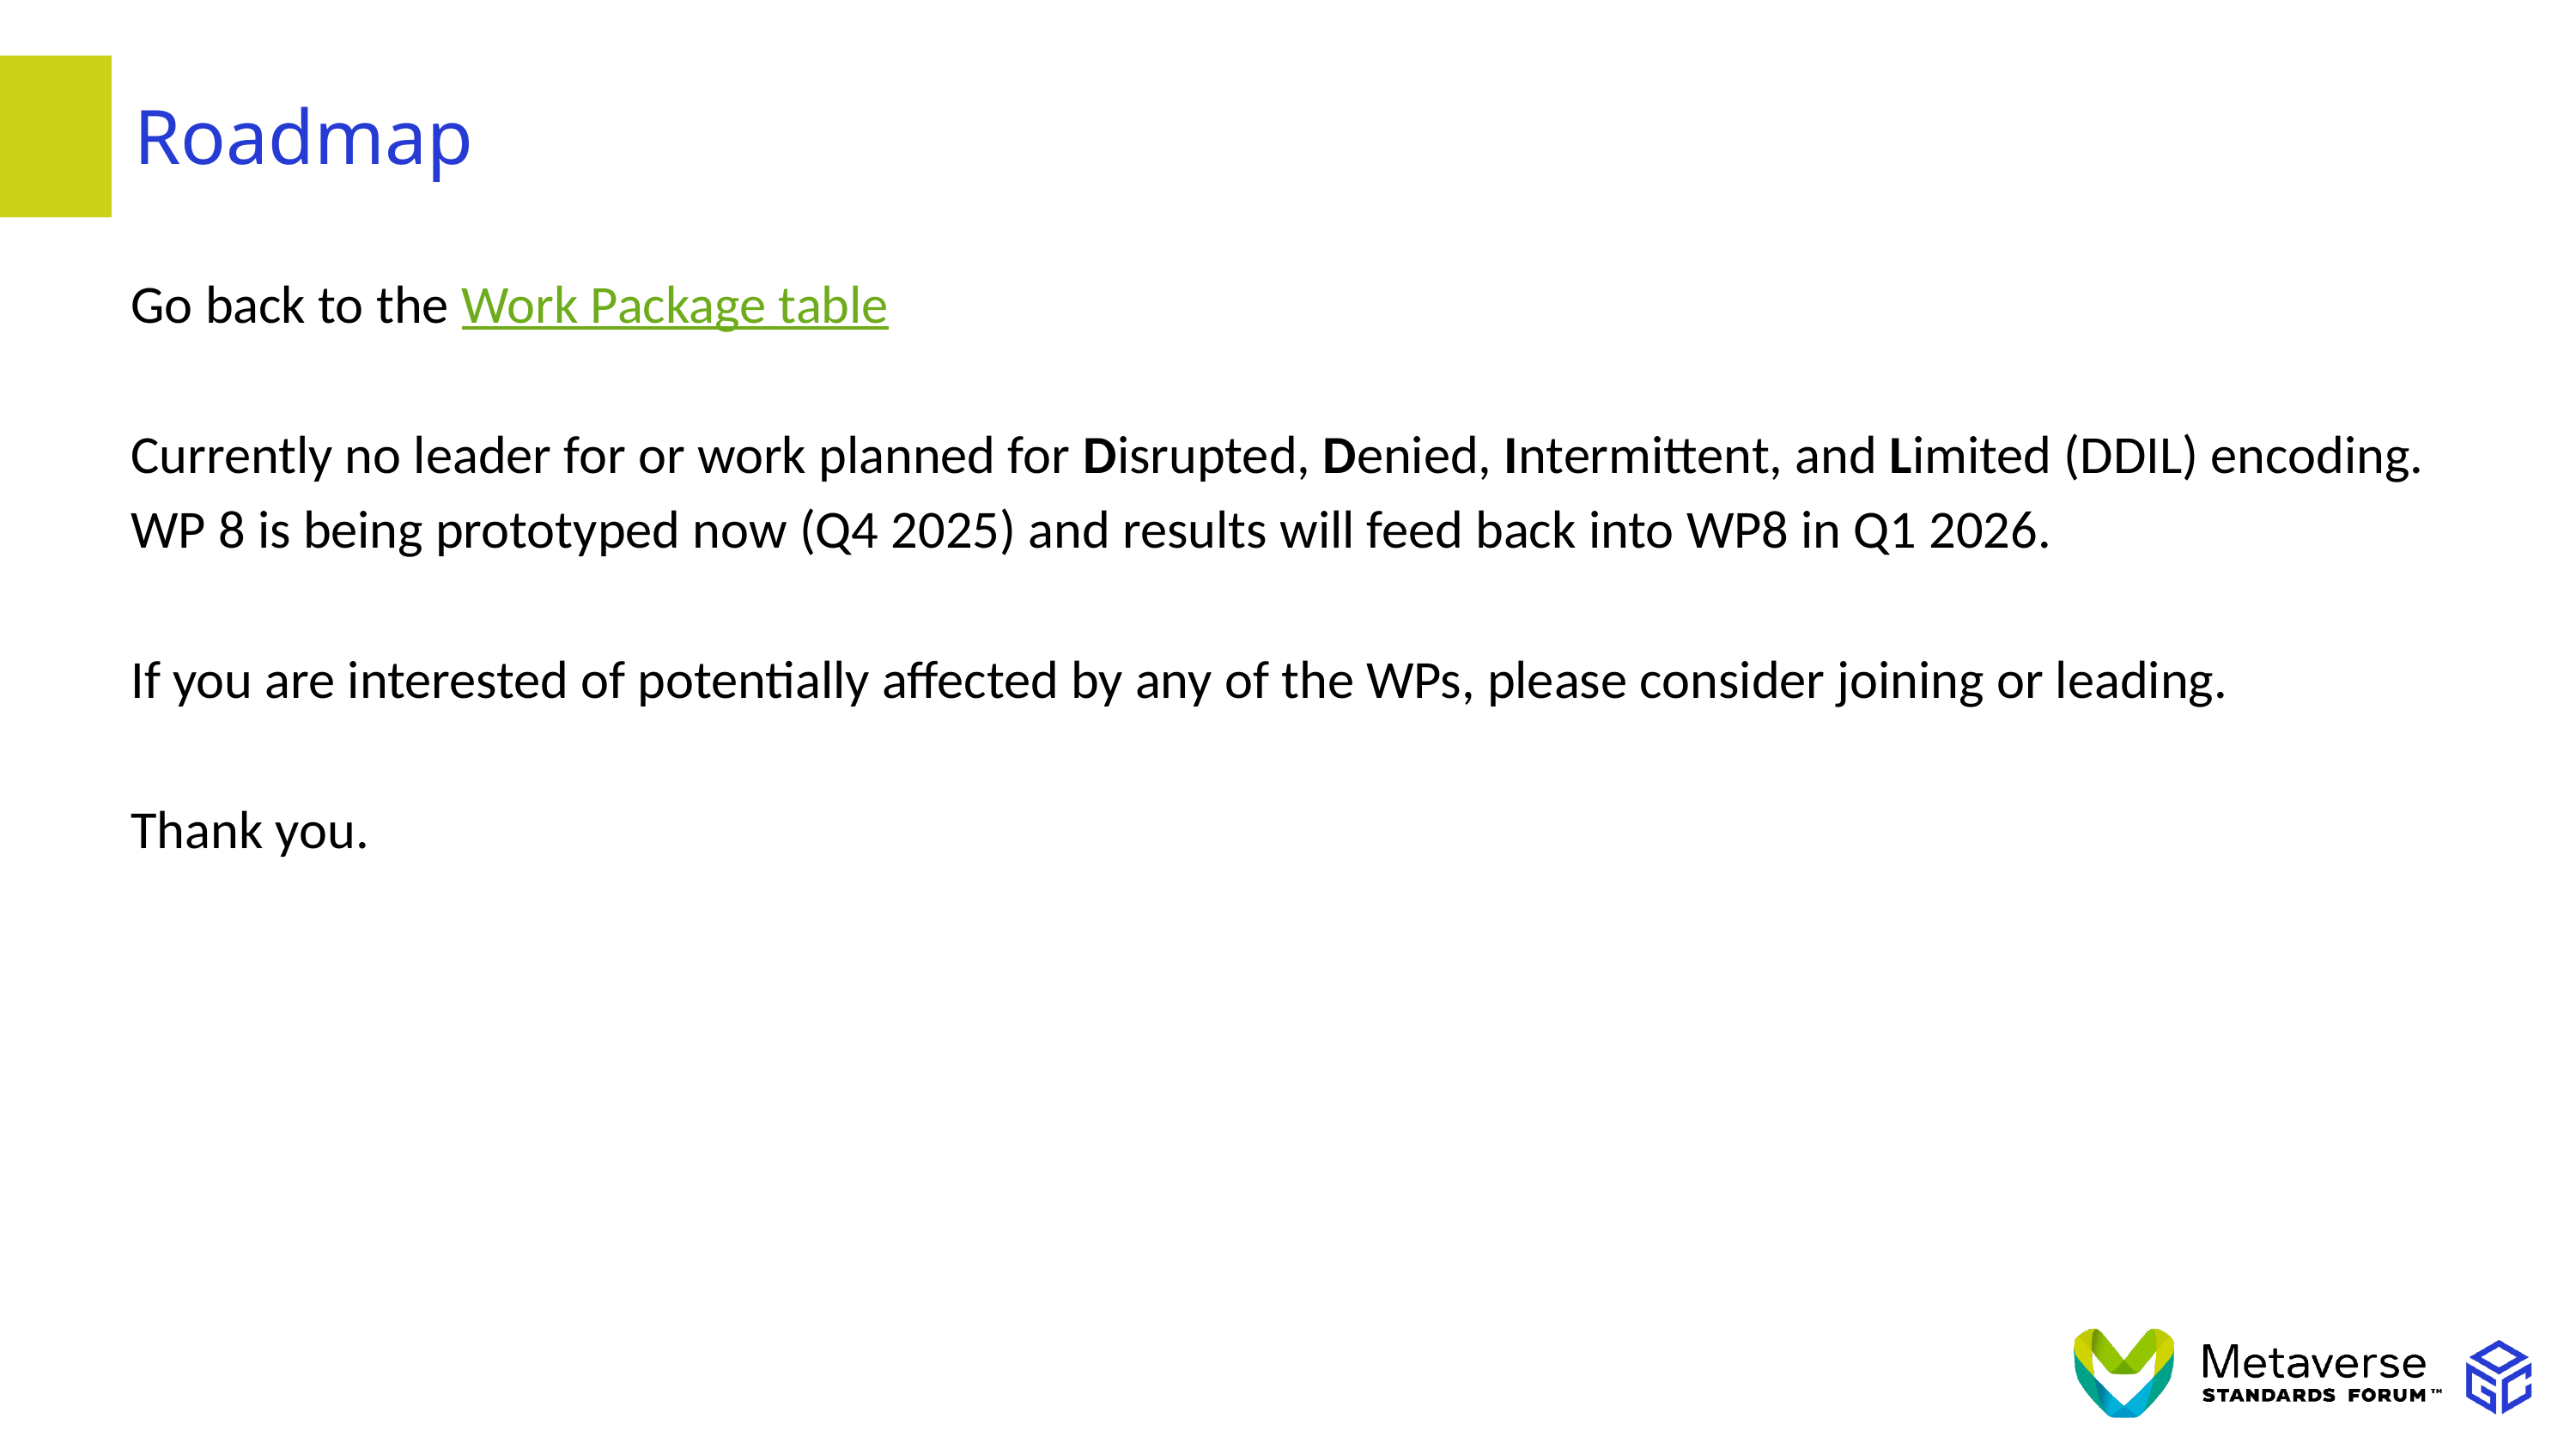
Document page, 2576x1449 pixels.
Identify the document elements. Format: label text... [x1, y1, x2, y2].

title Roadmap [121, 78, 2457, 208]
list Go back to the Work Package table Currently no leader for or work planned for Disrupted, Denied, Intermittent, and Limited (DDIL) encoding. WP 8 is being prototyped now (Q4 2025) and results will feed back into WP8 in Q1 2026. If you are interested of potentially affected by any of the WPs, please consider joining or leading. Thank you. [118, 263, 2457, 1293]
picture [2053, 1314, 2544, 1427]
